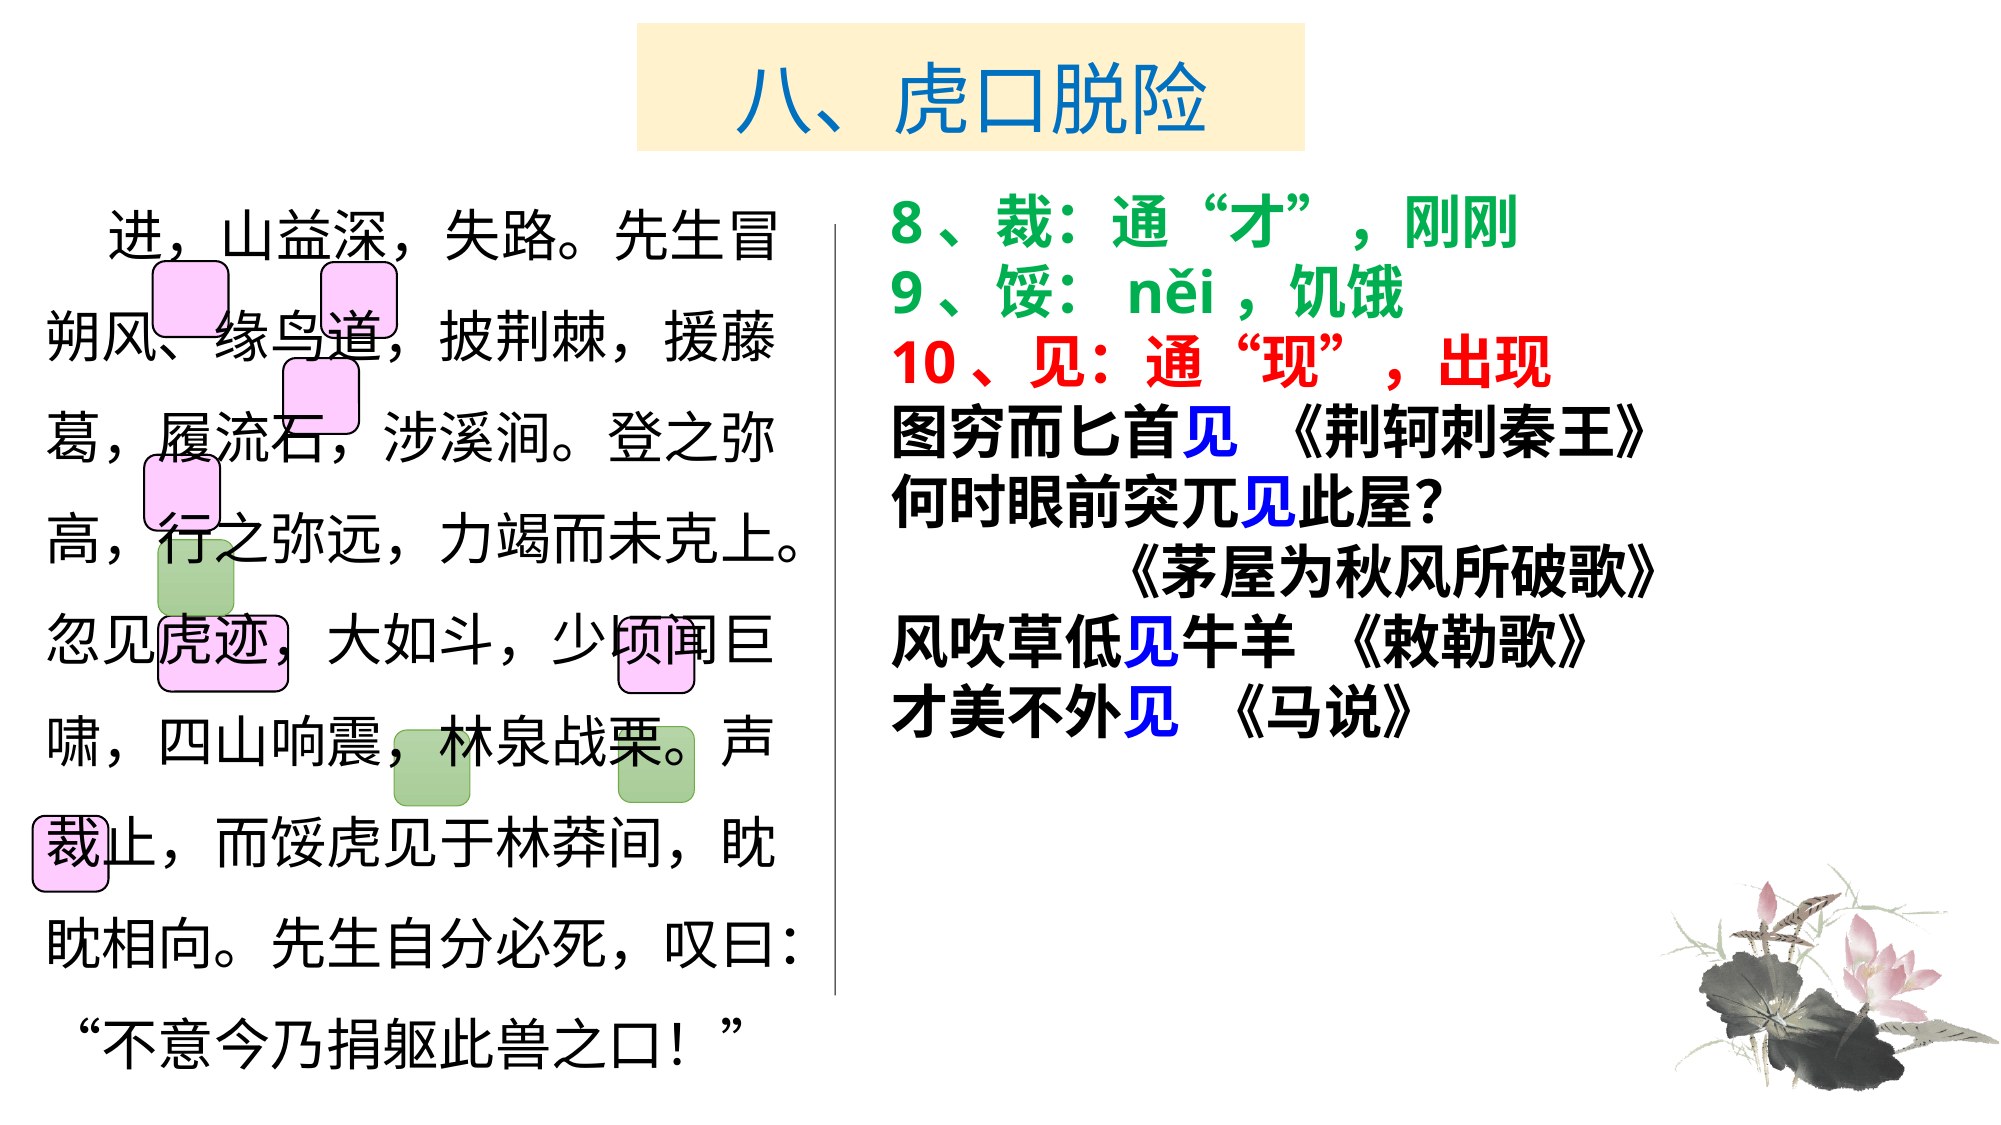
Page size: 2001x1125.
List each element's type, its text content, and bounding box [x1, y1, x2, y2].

picture [1657, 850, 2000, 1125]
list 进，山益深，失路。先生冒朔风、缘鸟道，披荆棘，援藤葛，履流石，涉溪涧。登之弥高，行之弥远，力竭而未克上。忽见虎迹，大如斗，少顷闻巨啸，四山响震，林泉战栗。声裁止，而馁虎见于林莽间，眈眈相向。先生自分必死，叹曰：“不意今乃捐躯此兽之口！” [0, 158, 801, 1125]
title 八、虎口脱险 [636, 22, 1306, 152]
text_box 8、裁：通“才”，刚刚 9、馁：něi，饥饿 10、见：通“现”，出现 图穷而匕首见 《荆轲刺秦王》 何时眼前突兀见此屋？ 《茅屋为秋风所破歌》 风吹草低见牛羊 《敕勒歌》 才美不外见 《马说》 [875, 177, 1980, 753]
